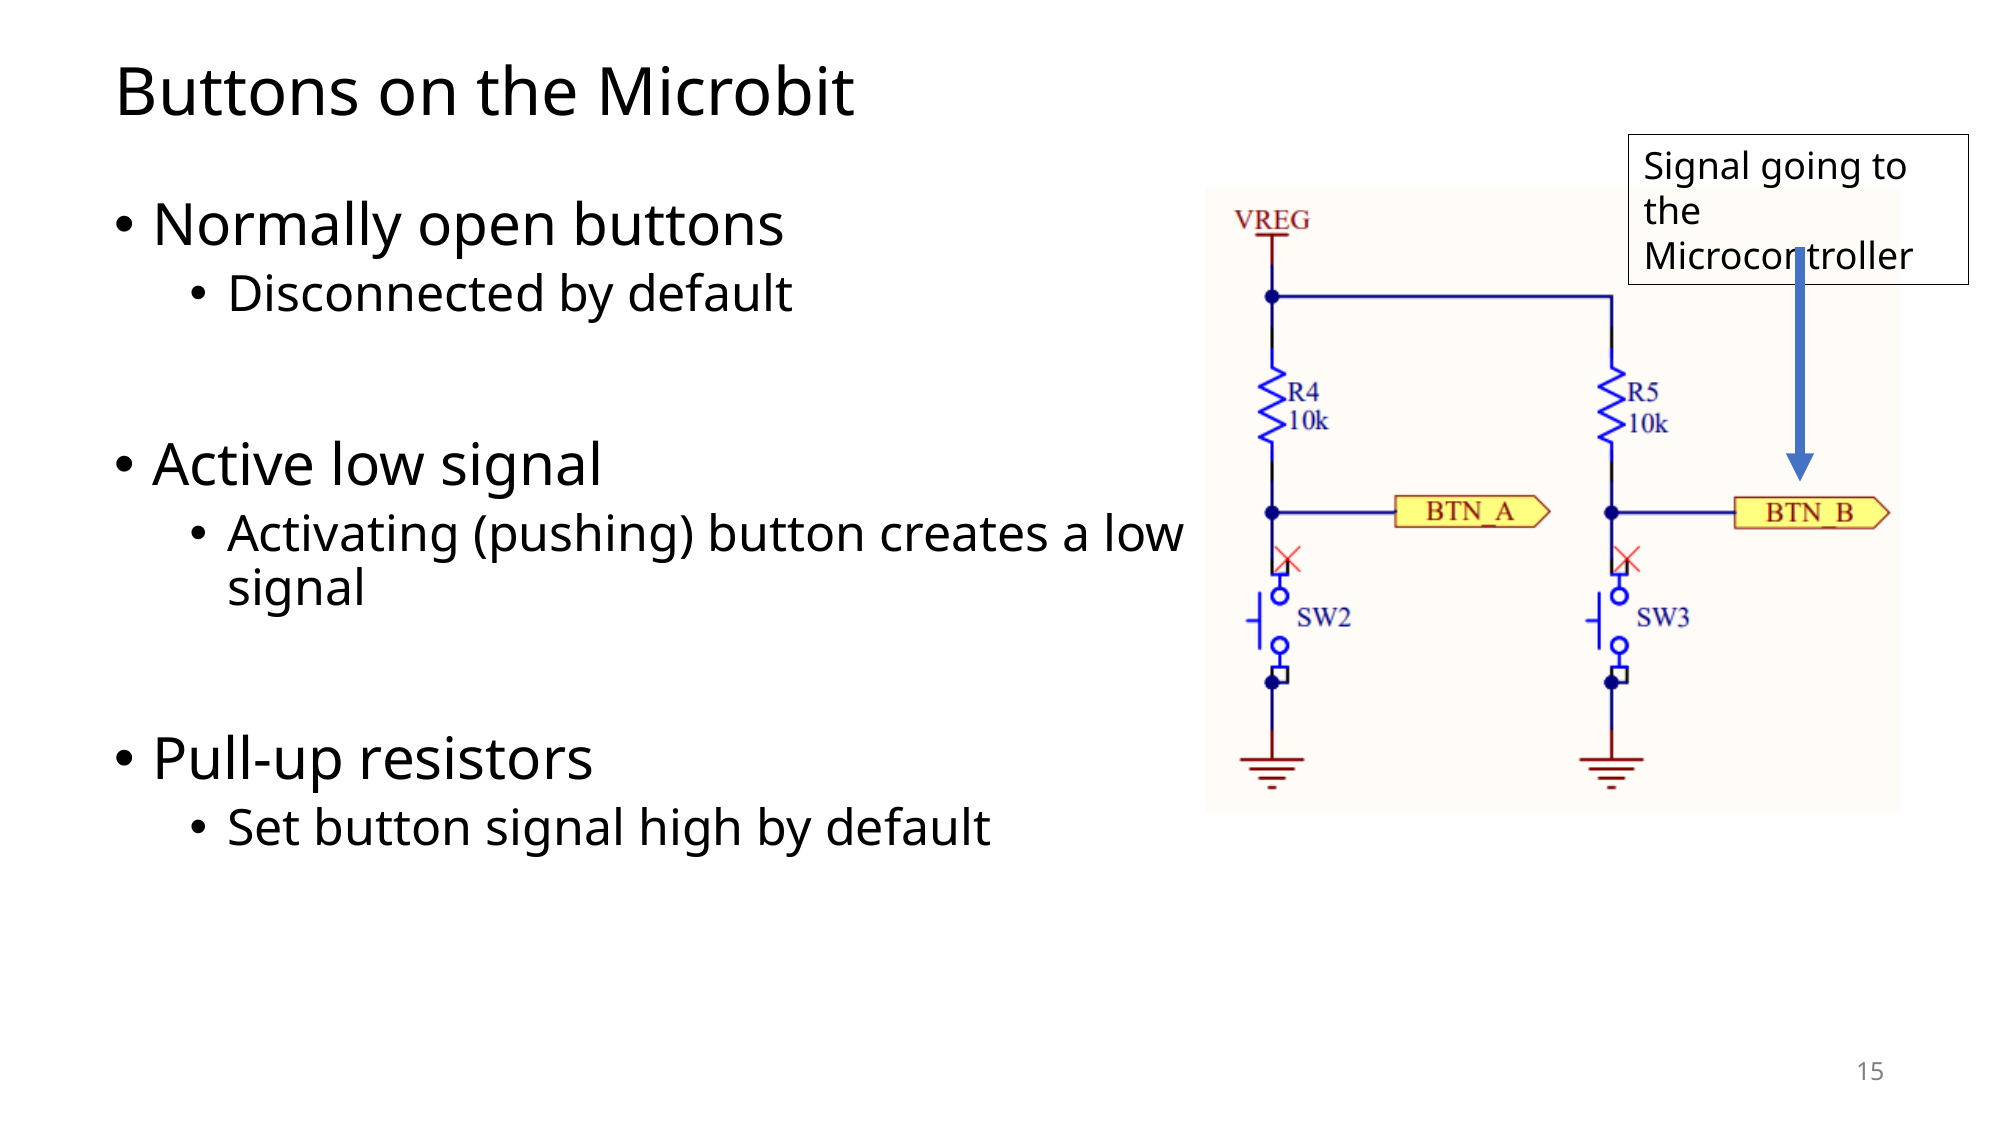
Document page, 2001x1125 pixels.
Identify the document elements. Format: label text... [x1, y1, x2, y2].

picture [1205, 187, 1900, 813]
slide_number 15 [1749, 1042, 1900, 1103]
title Buttons on the Microbit [99, 37, 1900, 150]
list Normally open buttons Disconnected by default Active low signal Activating (pushing) button creates a low signal Pull-up resistors Set button signal high by default [99, 187, 1206, 1013]
text_box Signal going to the Microcontroller [1628, 134, 1969, 285]
